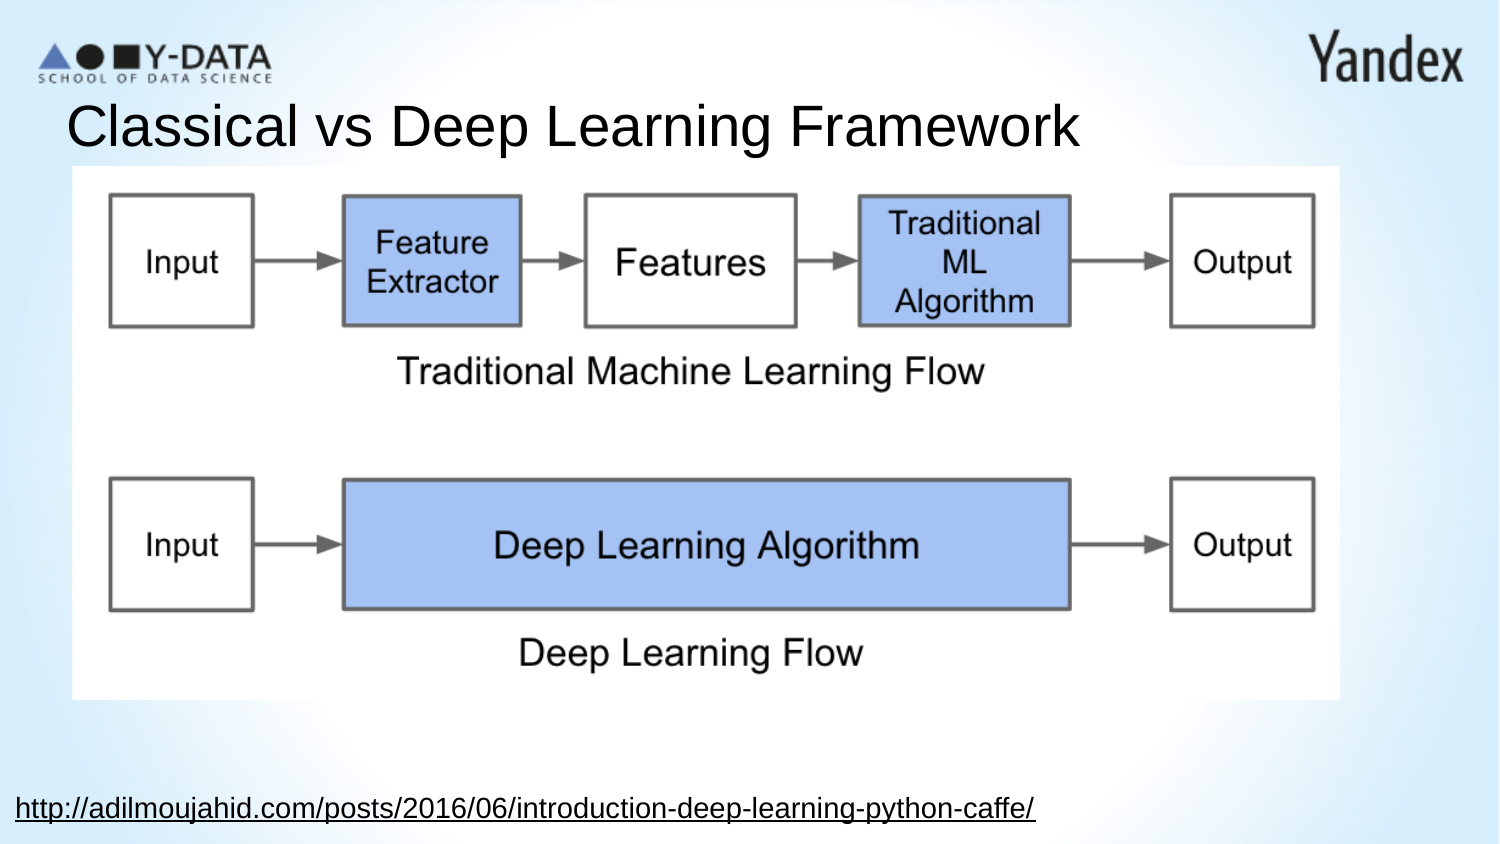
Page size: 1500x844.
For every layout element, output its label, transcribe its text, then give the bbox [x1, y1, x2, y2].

text_box http://adilmoujahid.com/posts/2016/06/introduction-deep-learning-python-caffe/ [0, 771, 1500, 842]
list [51, 189, 1449, 750]
picture [0, 0, 1500, 771]
title Classical vs Deep Learning Framework [51, 72, 1449, 167]
